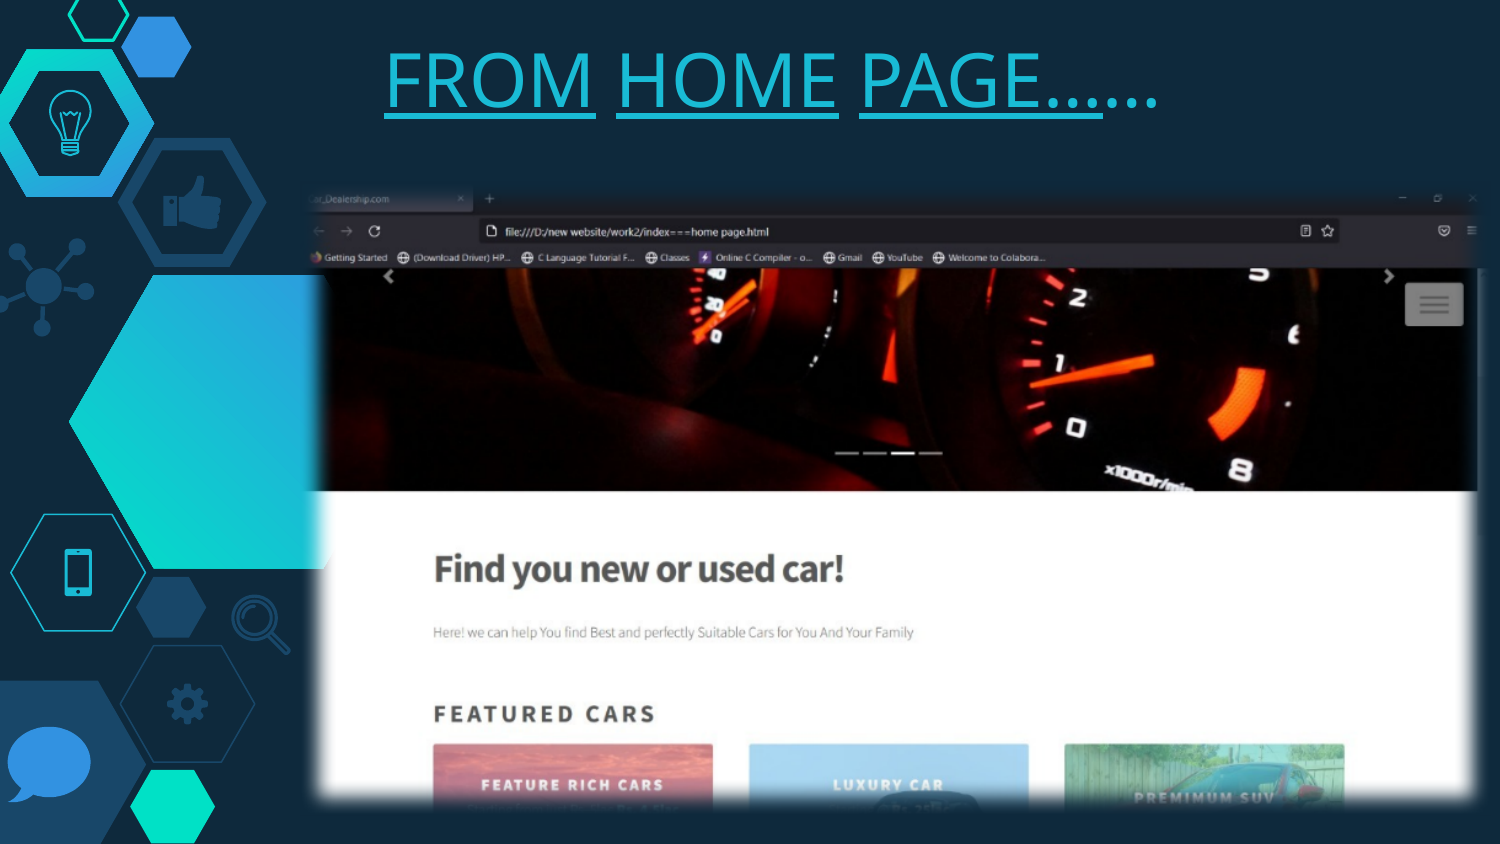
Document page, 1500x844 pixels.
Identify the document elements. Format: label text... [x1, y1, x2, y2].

picture [299, 180, 1491, 816]
title FROM HOME PAGE…… [368, 55, 1288, 138]
